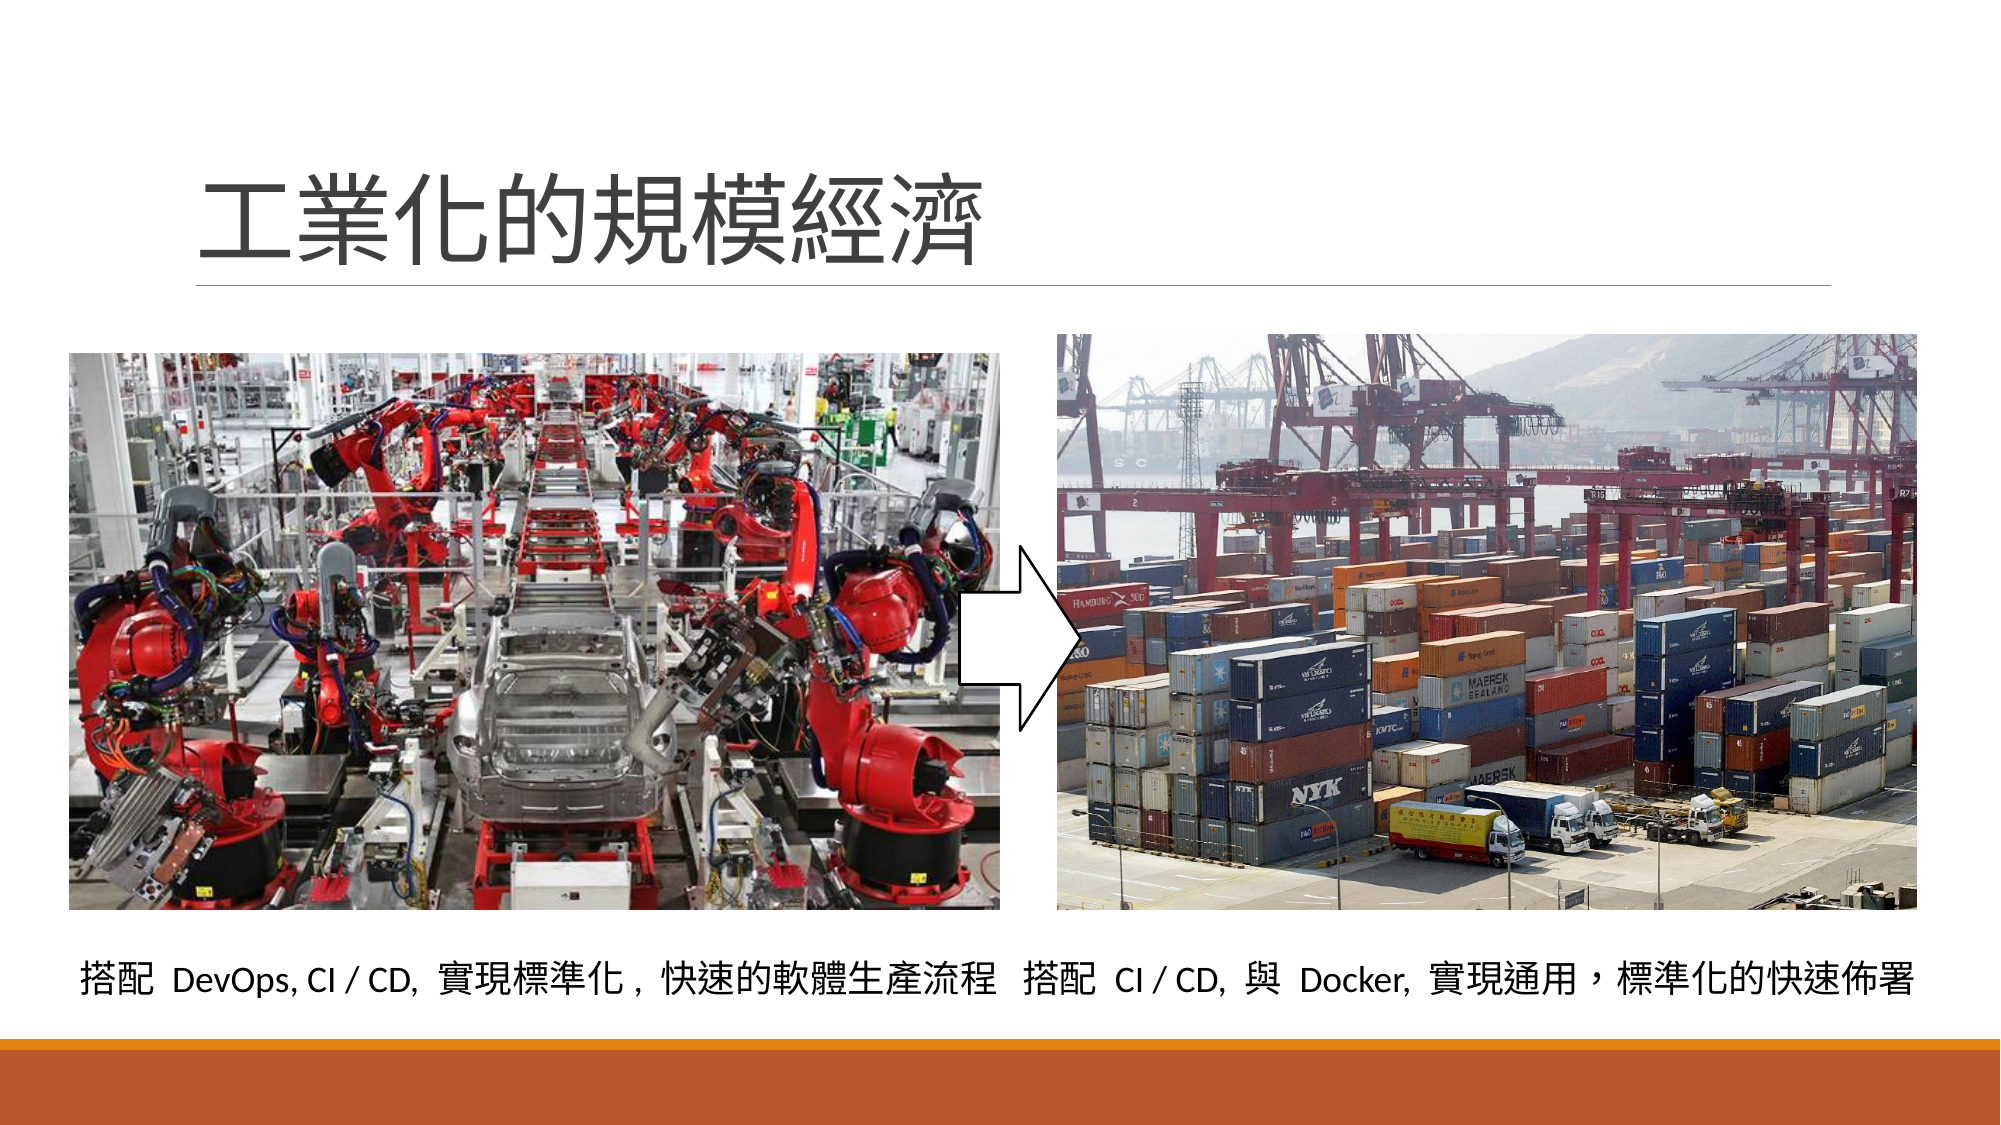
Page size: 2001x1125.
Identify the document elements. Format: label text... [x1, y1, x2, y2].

title 工業化的規模經濟 [180, 47, 1830, 285]
picture [1056, 334, 1918, 911]
picture [68, 352, 1001, 911]
text_box 搭配 DevOps, CI / CD, 實現標準化, 快速的軟體生產流程 [64, 947, 1007, 1007]
text_box 搭配 CI / CD, 與 Docker, 實現通用，標準化的快速佈署 [1007, 947, 1932, 1007]
text_box [1008, 544, 1053, 732]
